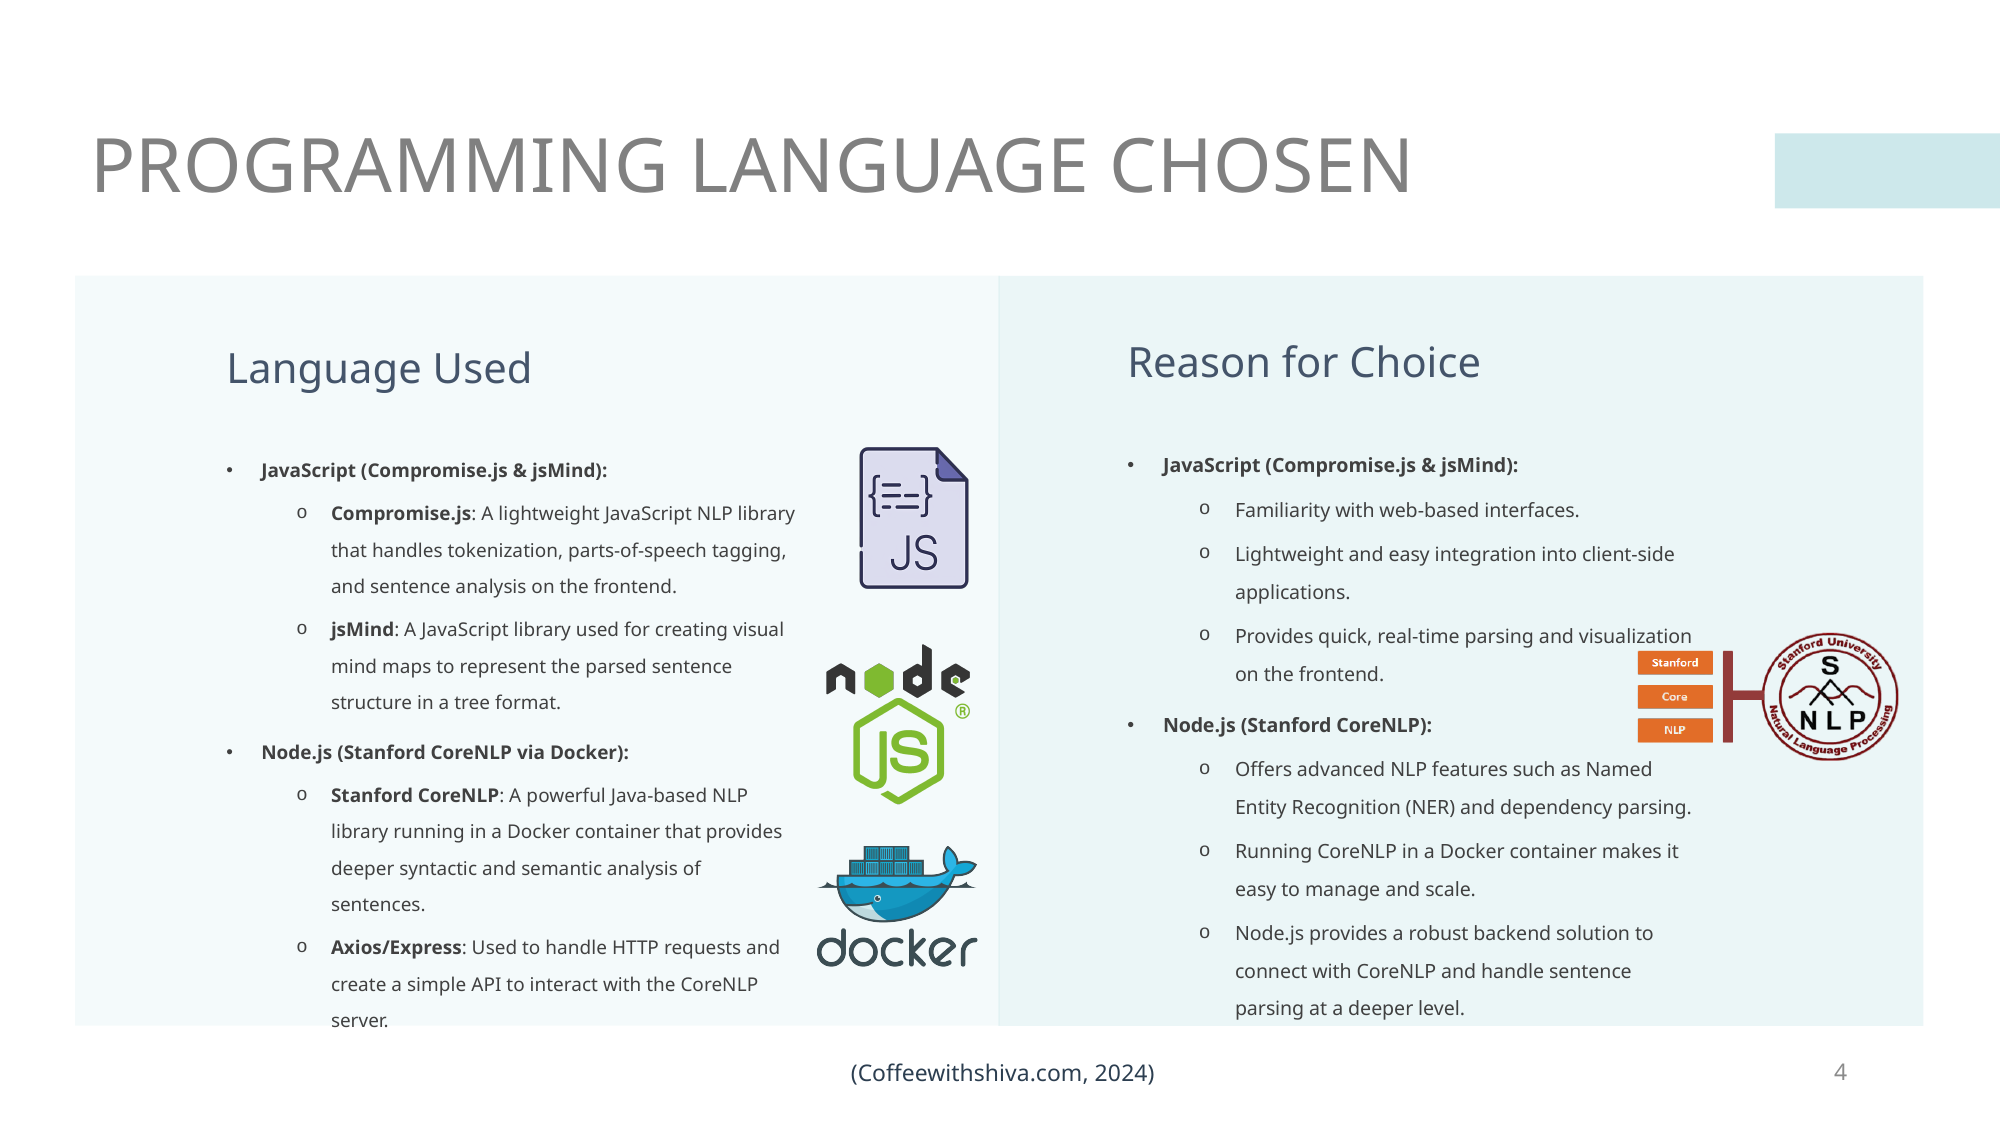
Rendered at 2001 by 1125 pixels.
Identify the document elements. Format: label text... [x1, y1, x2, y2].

list Reason for Choice [1112, 296, 1884, 432]
title PROGRAMMING LANGUAGE CHOSEN [75, 59, 1800, 278]
picture [802, 624, 994, 823]
picture [1634, 628, 1902, 764]
slide_number 4 [1412, 1042, 1863, 1103]
list JavaScript (Compromise.js & jsMind): Compromise.js: A lightweight JavaScript NLP library that handles tokenization, parts-of-speech tagging, and sentence analysis on the frontend. jsMind: A JavaScript library used for creating visual mind maps to represent the parsed sentence structure in a tree format. Node.js (Stanford CoreNLP via Docker): Stanford CoreNLP: A powerful Java-based NLP library running in a Docker container that provides deeper syntactic and semantic analysis of sentences. Axios/Express: Used to handle HTTP requests and create a simple API to interact with the CoreNLP server. [211, 437, 812, 1043]
list JavaScript (Compromise.js & jsMind): Familiarity with web-based interfaces. Lightweight and easy integration into client-side applications. Provides quick, real-time parsing and visualization on the frontend. Node.js (Stanford CoreNLP): Offers advanced NLP features such as Named Entity Recognition (NER) and dependency parsing. Running CoreNLP in a Docker container makes it easy to manage and scale. Node.js provides a robust backend solution to connect with CoreNLP and handle sentence parsing at a deeper level. [1112, 431, 1713, 1037]
picture [850, 437, 978, 599]
footer (Coffeewithshiva.com, 2024) [662, 1042, 1338, 1103]
list Language Used [211, 302, 812, 437]
picture [787, 846, 1008, 990]
